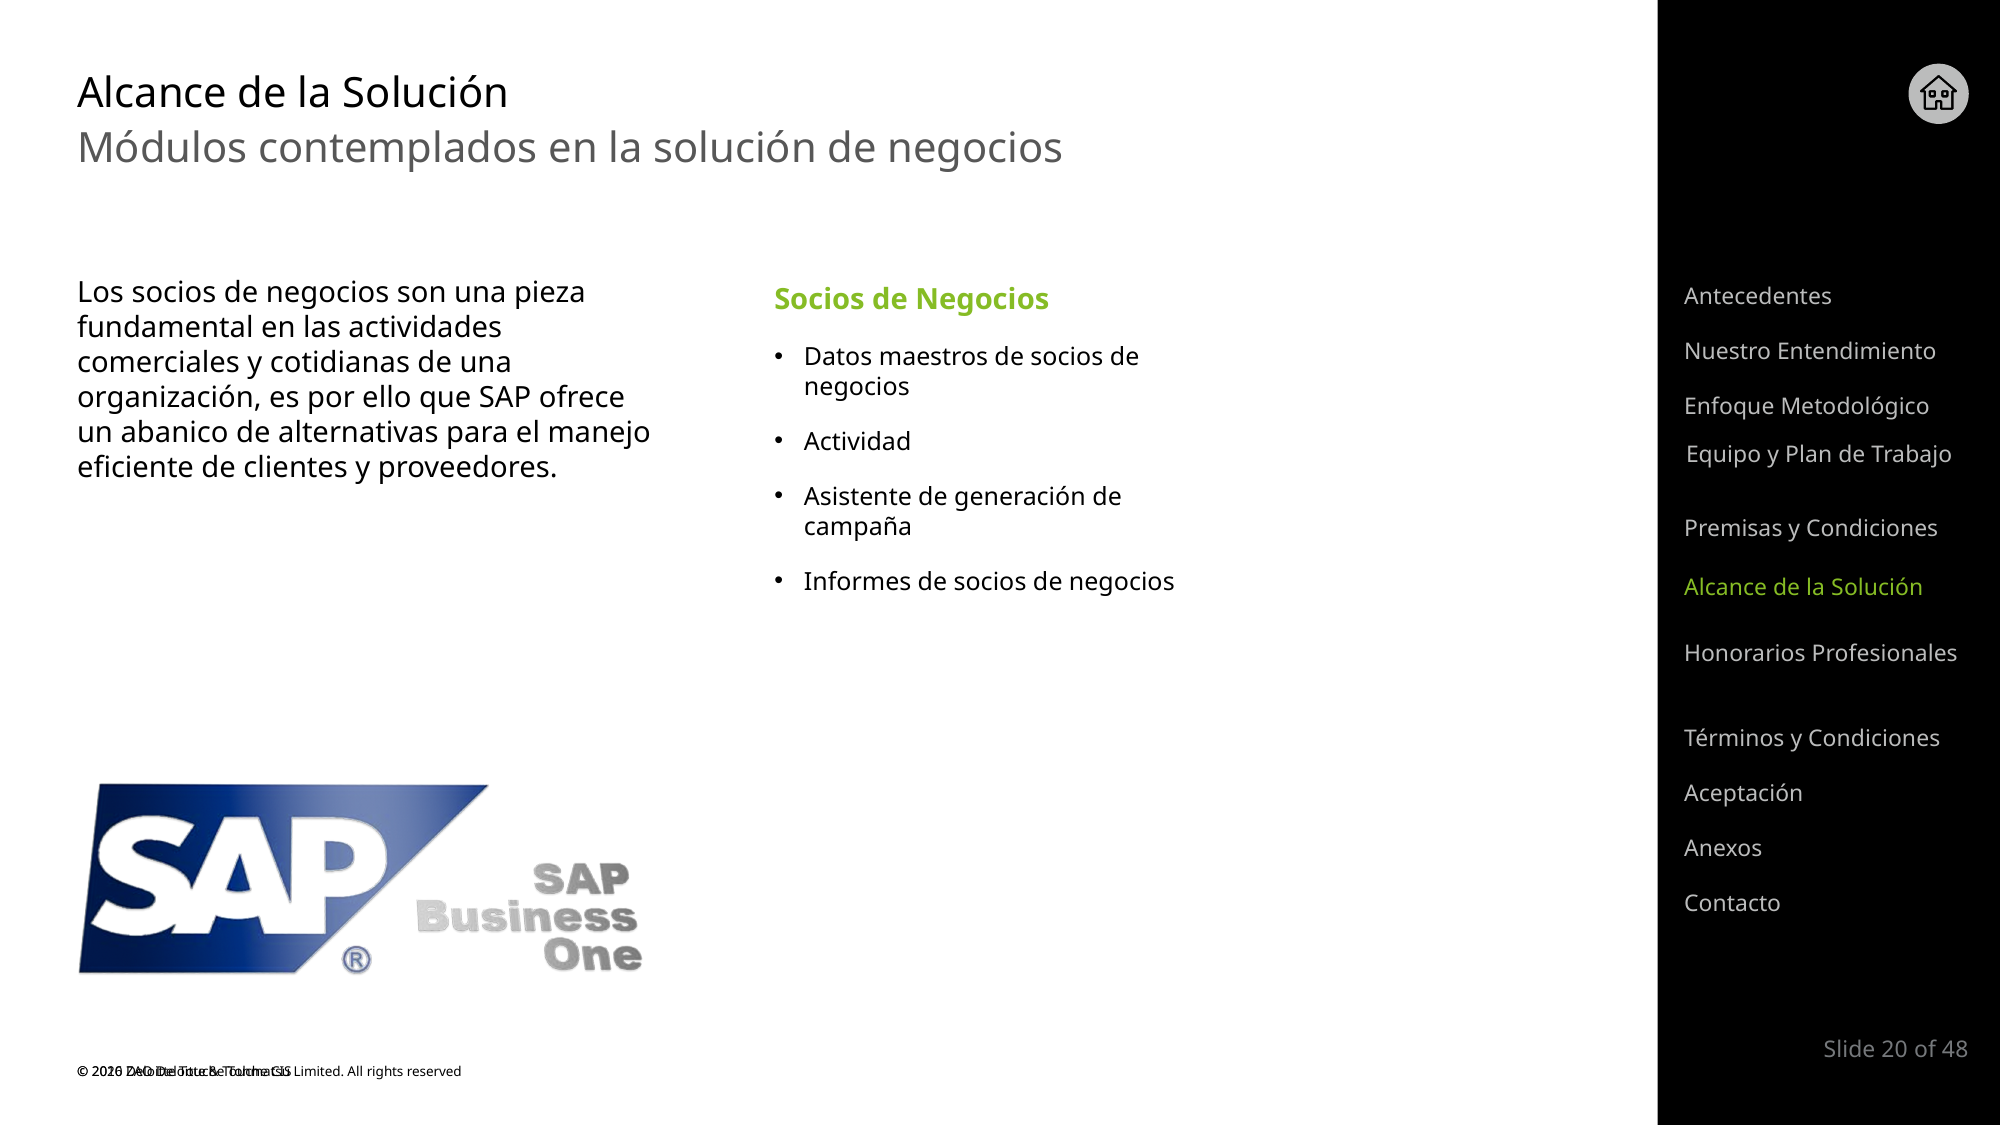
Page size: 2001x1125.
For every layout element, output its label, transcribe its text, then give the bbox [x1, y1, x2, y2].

text_box Honorarios Profesionales [1684, 638, 1968, 666]
list Módulos contemplados en la solución de negocios [77, 121, 1581, 245]
title Alcance de la Solución [77, 66, 1581, 121]
text_box Antecedentes [1684, 281, 1975, 310]
text_box Equipo y Plan de Trabajo [1686, 439, 1969, 468]
text_box Enfoque Metodológico [1684, 391, 1968, 420]
text_box Socios de Negocios Datos maestros de socios de negocios Actividad Asistente de generación de campaña Informes de socios de negocios [759, 273, 1241, 1094]
text_box Contacto [1684, 888, 1968, 917]
text_box Premisas y Condiciones [1684, 513, 1968, 542]
picture [78, 763, 651, 1006]
text_box Alcance de la Solución [1684, 572, 1968, 601]
text_box Anexos [1684, 833, 1968, 862]
text_box Los socios de negocios son una pieza fundamental en las actividades comerciales y cotidianas de una organización, es por ello que SAP ofrece un abanico de alternativas para el manejo eficiente de clientes y proveedores. [77, 273, 668, 1034]
text_box Aceptación [1684, 778, 1968, 807]
text_box Términos y Condiciones [1684, 724, 1968, 752]
text_box Nuestro Entendimiento [1684, 336, 1968, 365]
